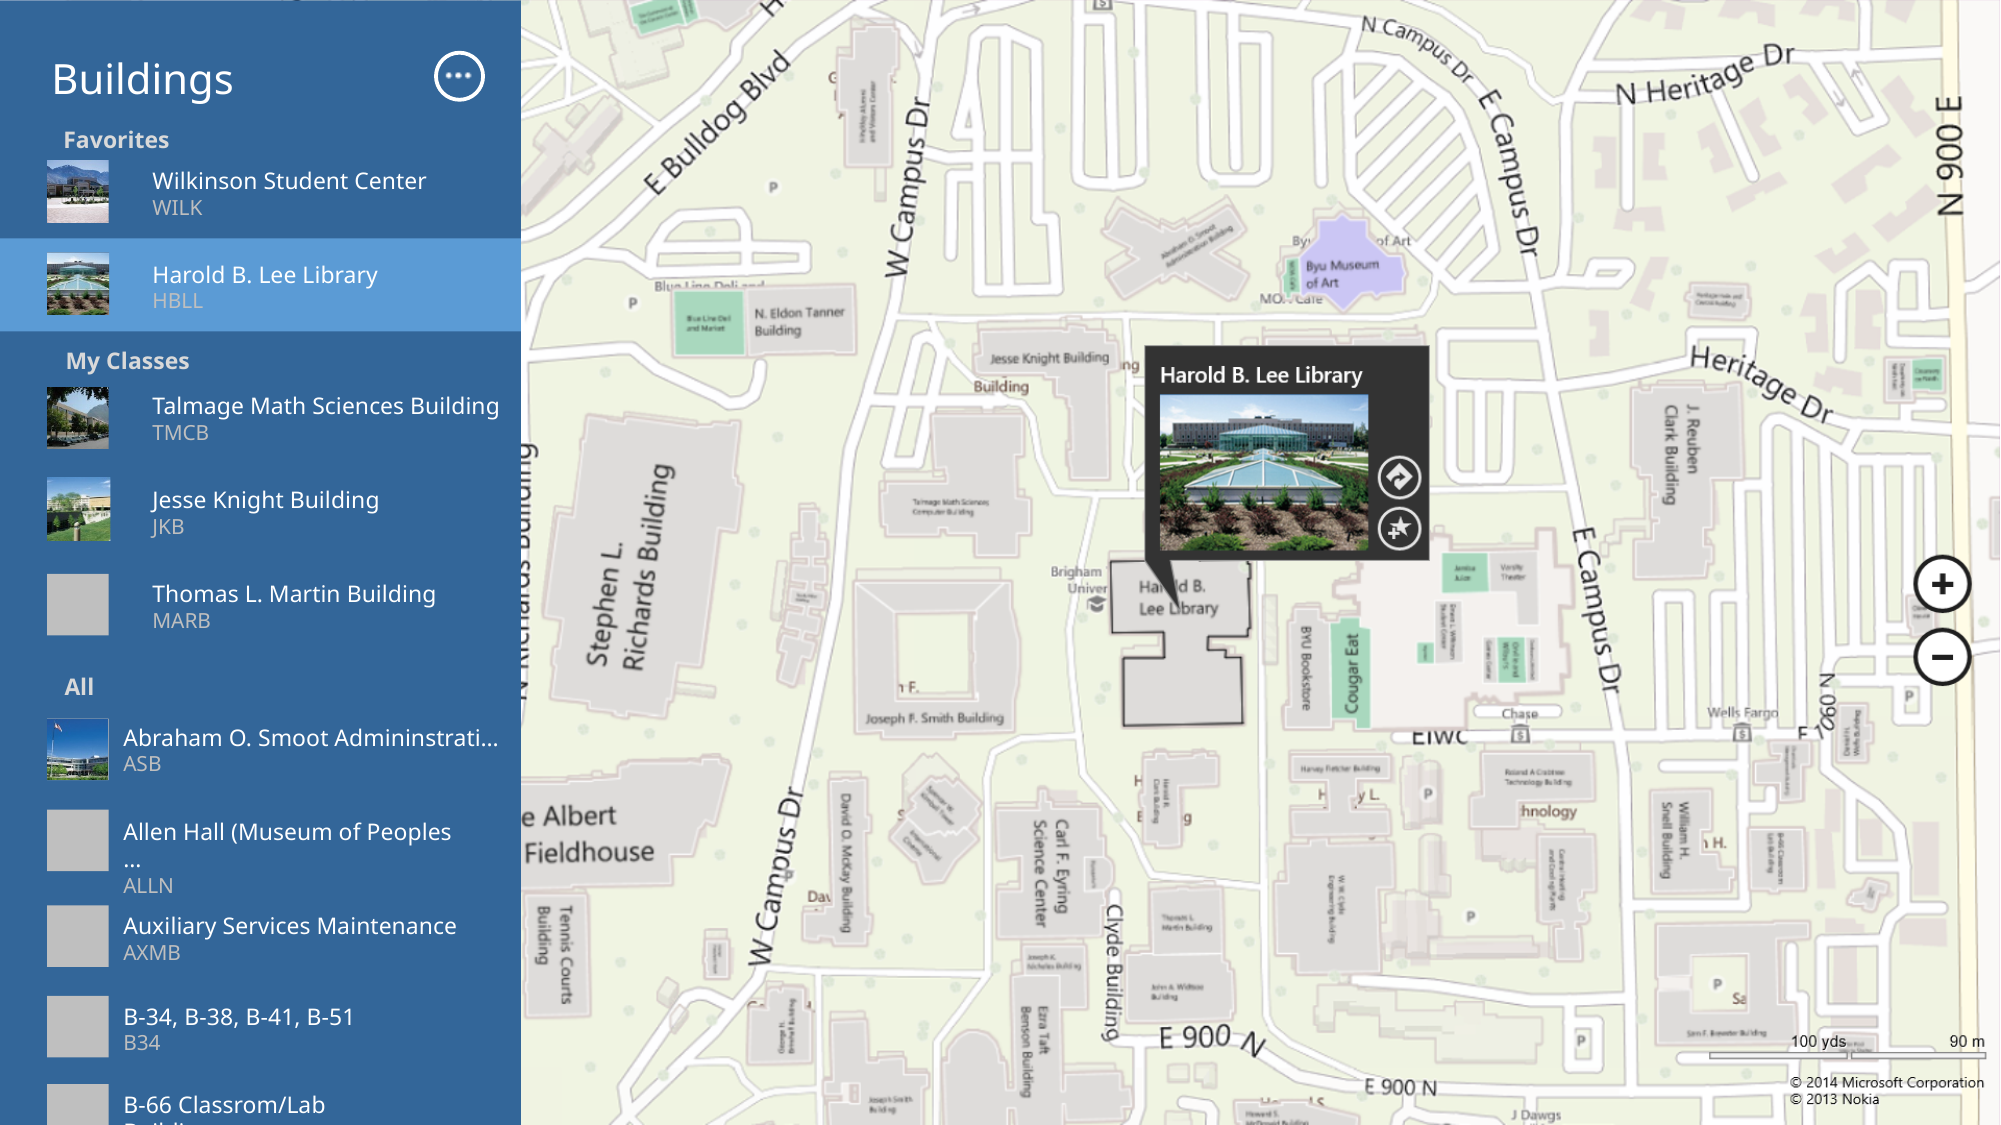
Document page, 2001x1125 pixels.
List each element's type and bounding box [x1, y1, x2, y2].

picture [47, 718, 108, 780]
picture [47, 387, 109, 449]
text_box [431, 48, 487, 118]
picture [47, 252, 110, 315]
picture [47, 477, 111, 541]
picture [47, 160, 109, 223]
text_box [0, 0, 2000, 1125]
